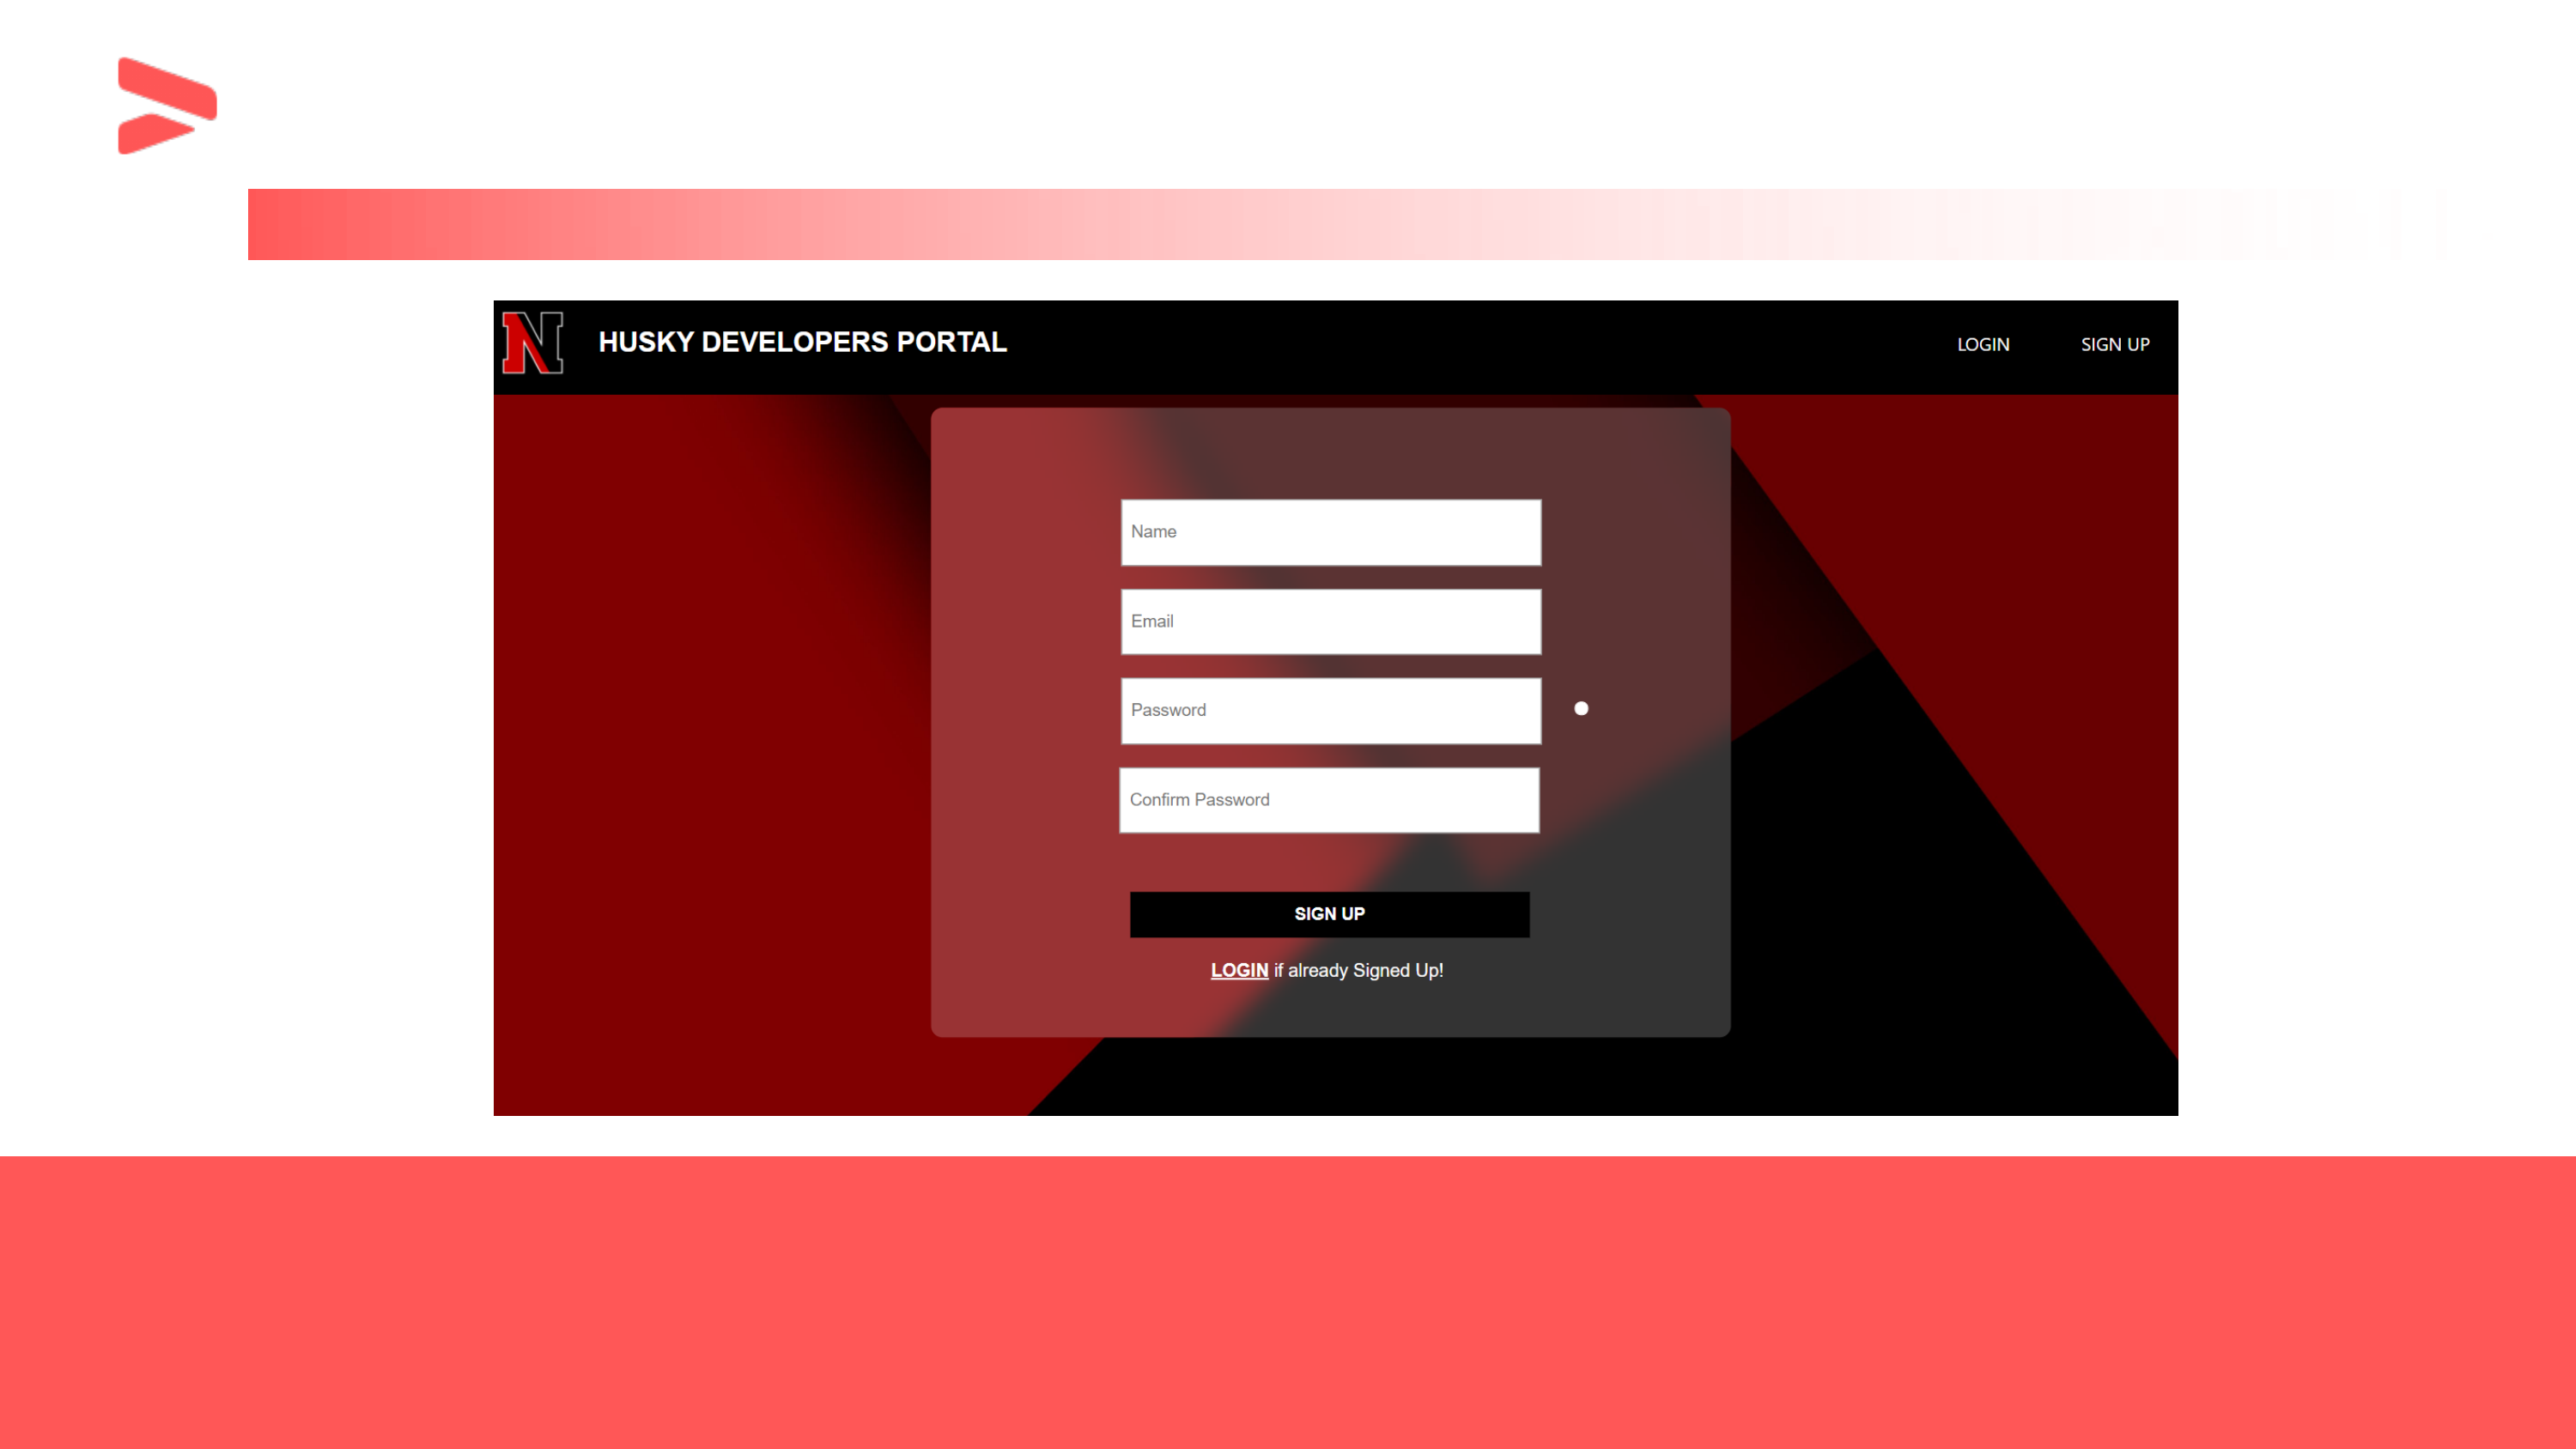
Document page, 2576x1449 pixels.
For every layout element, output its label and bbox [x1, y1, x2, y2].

picture [493, 300, 2179, 1116]
picture [247, 189, 2517, 260]
text_box [0, 1156, 2576, 1449]
text_box [118, 56, 669, 155]
